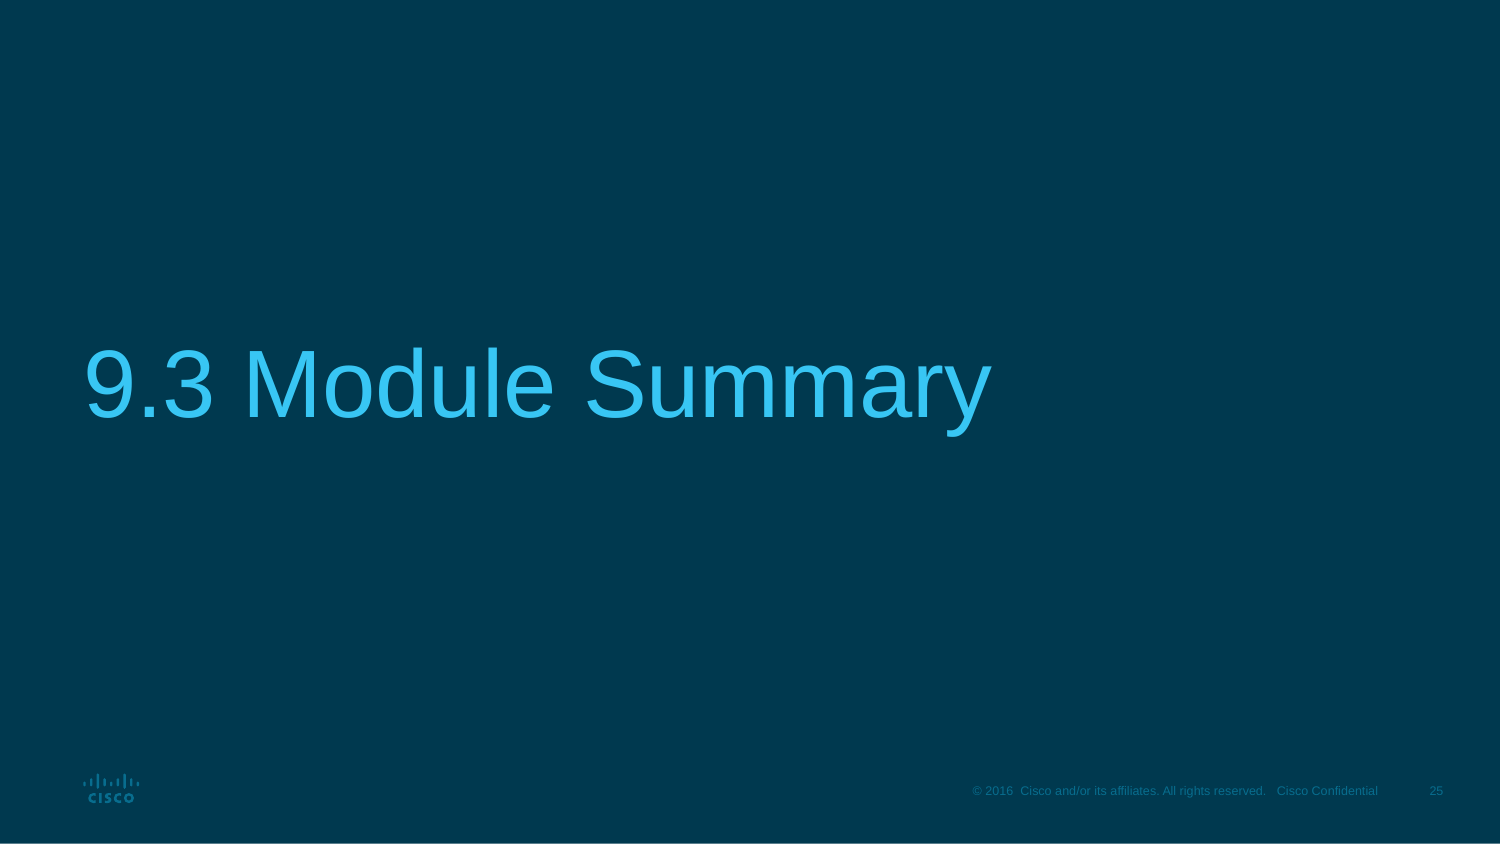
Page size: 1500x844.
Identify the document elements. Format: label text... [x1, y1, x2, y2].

title 9.3 Module Summary [68, 150, 1315, 446]
